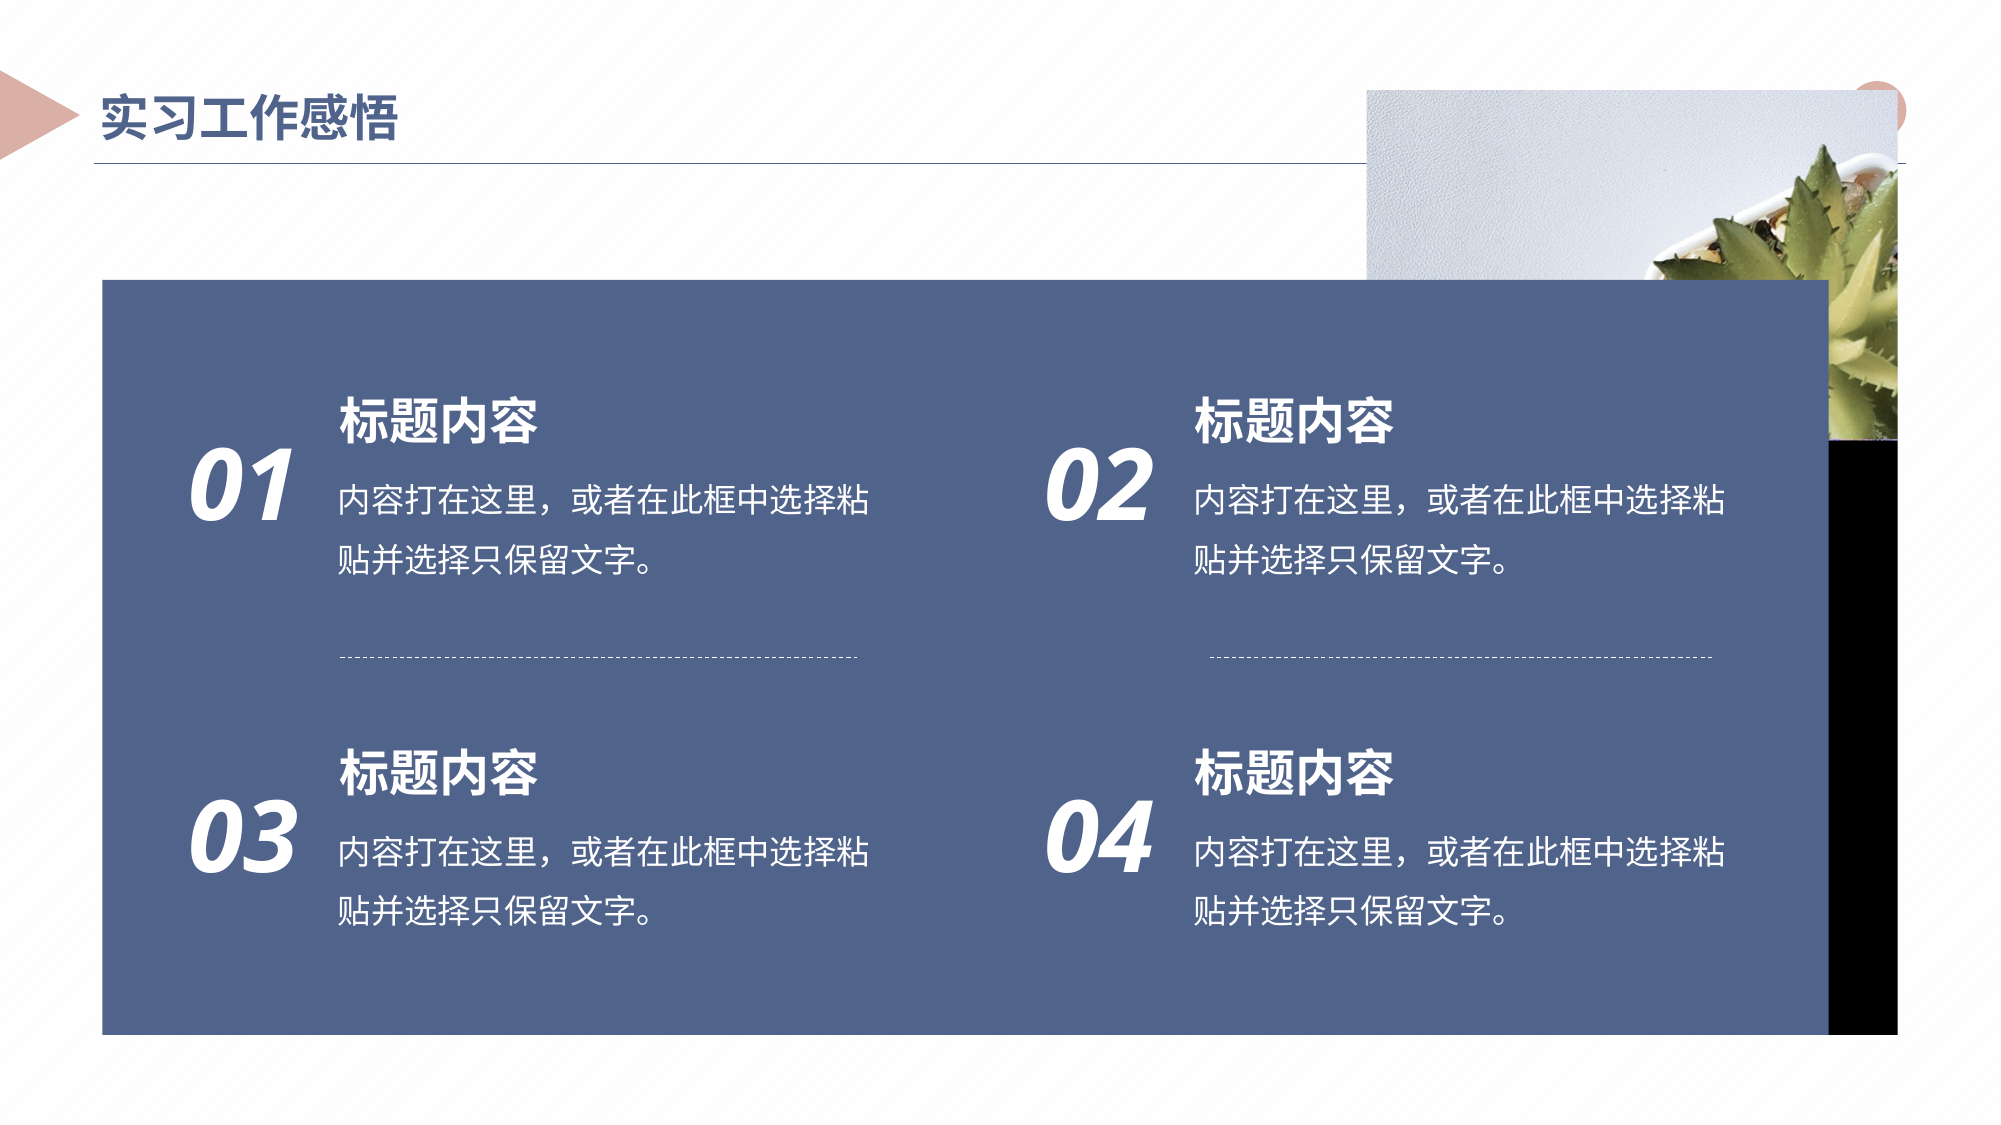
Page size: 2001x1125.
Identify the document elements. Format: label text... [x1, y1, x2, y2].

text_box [170, 733, 905, 933]
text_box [170, 382, 905, 582]
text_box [1026, 733, 1761, 933]
text_box 实习工作感悟 [84, 78, 415, 154]
text_box [101, 279, 1830, 1036]
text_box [1026, 382, 1761, 582]
text_box [1366, 89, 1899, 1036]
